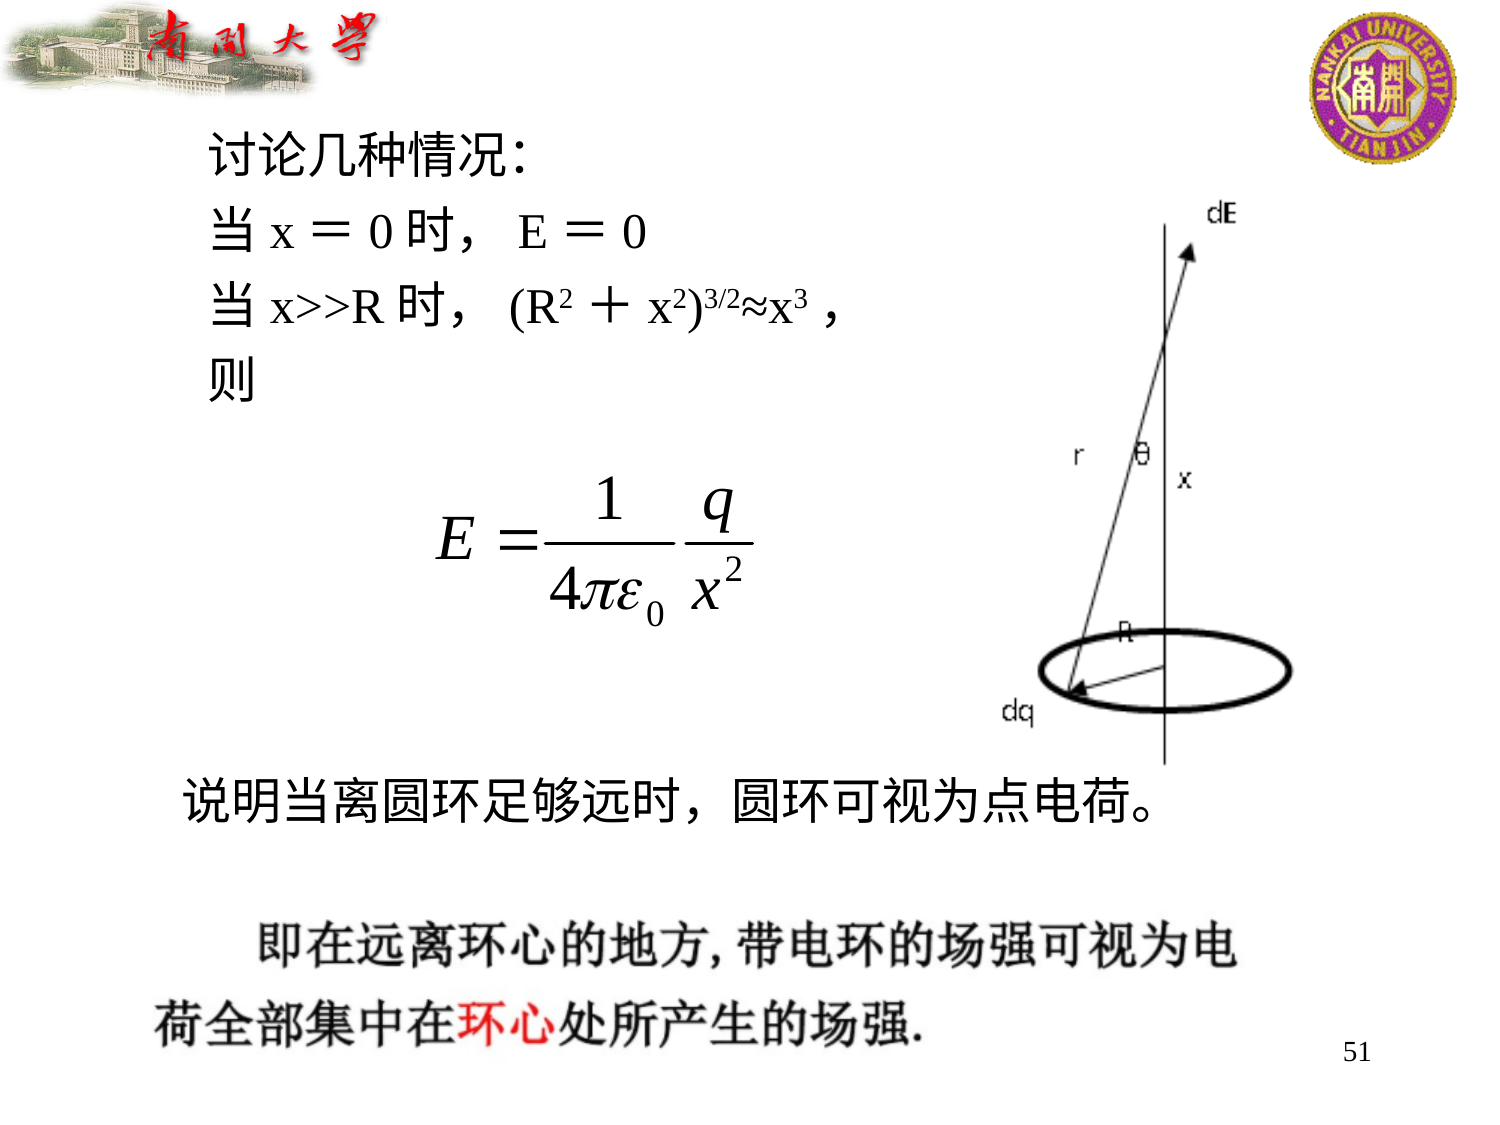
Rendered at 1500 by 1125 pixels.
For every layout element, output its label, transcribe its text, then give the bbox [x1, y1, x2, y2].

picture [979, 181, 1318, 811]
picture [0, 0, 388, 100]
picture [100, 897, 1274, 1066]
picture [1262, 0, 1500, 178]
slide_number 51 [1074, 1024, 1388, 1101]
text_box 讨论几种情况： 当x＝0时，E＝0 当x>>R时，(R2＋x2)3/2≈x3，则 [192, 138, 886, 379]
text_box 说明当离圆环足够远时，圆环可视为点电荷。 [165, 701, 1208, 837]
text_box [424, 457, 769, 641]
